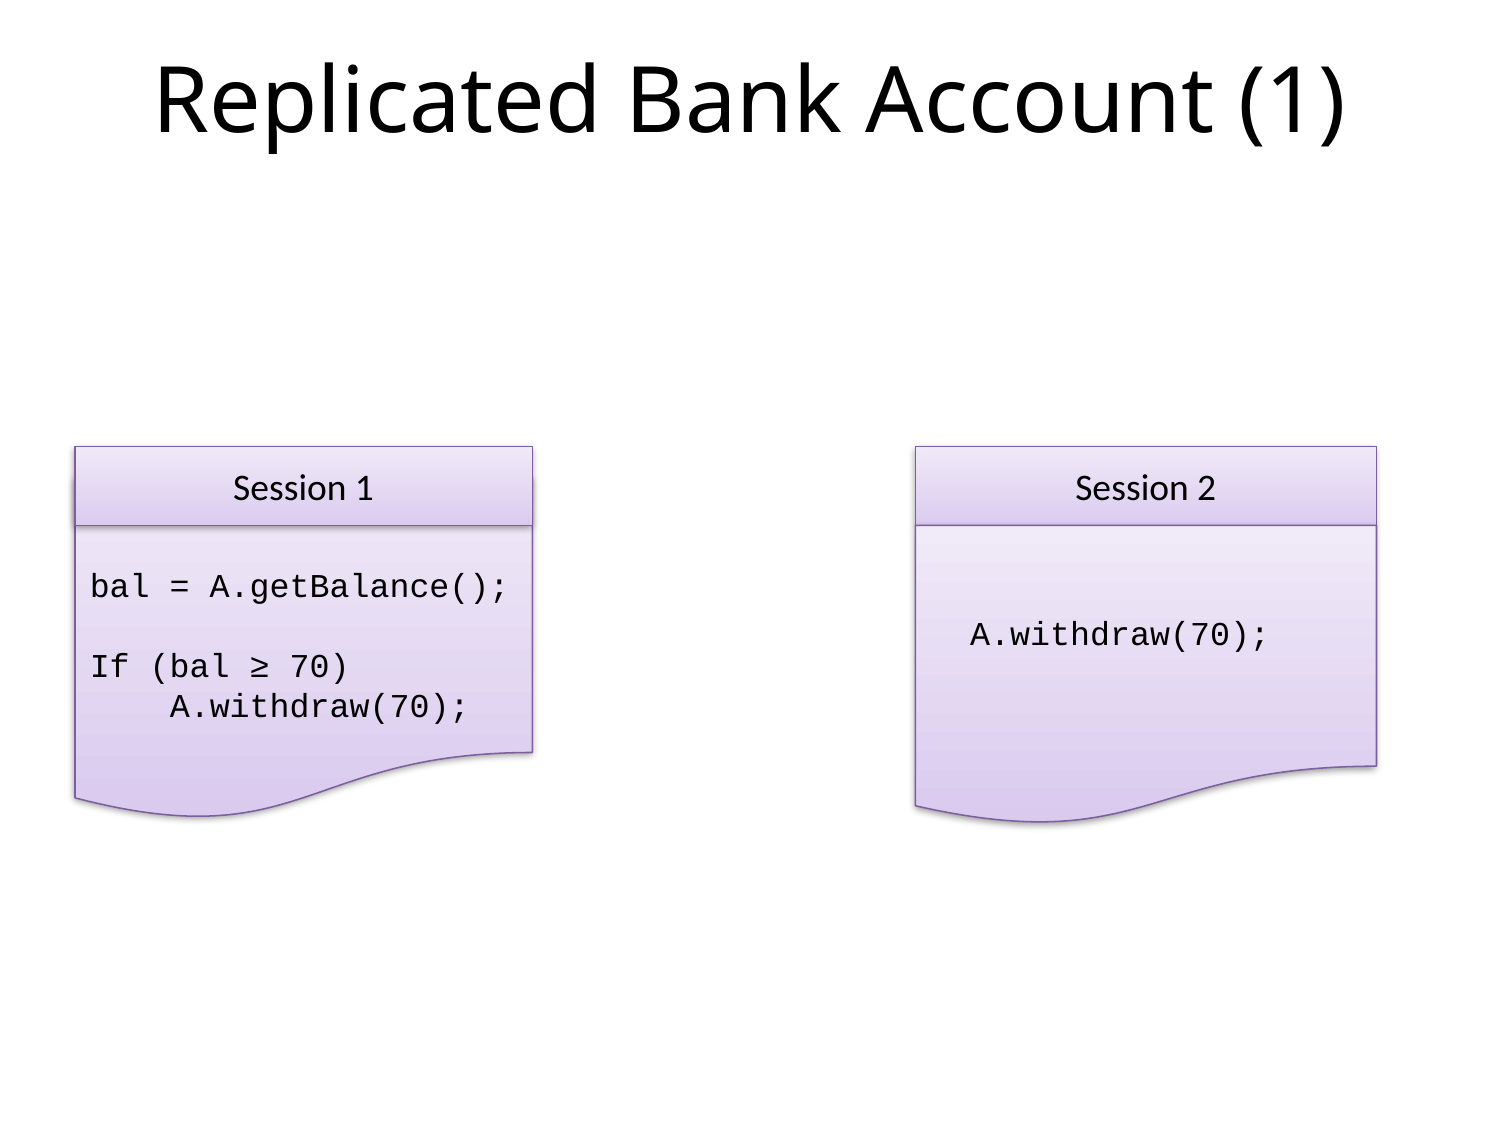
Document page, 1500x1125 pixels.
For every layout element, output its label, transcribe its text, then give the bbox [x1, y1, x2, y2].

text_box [915, 446, 1377, 826]
title Replicated Bank Account (1) [75, 1, 1425, 190]
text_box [74, 446, 533, 821]
